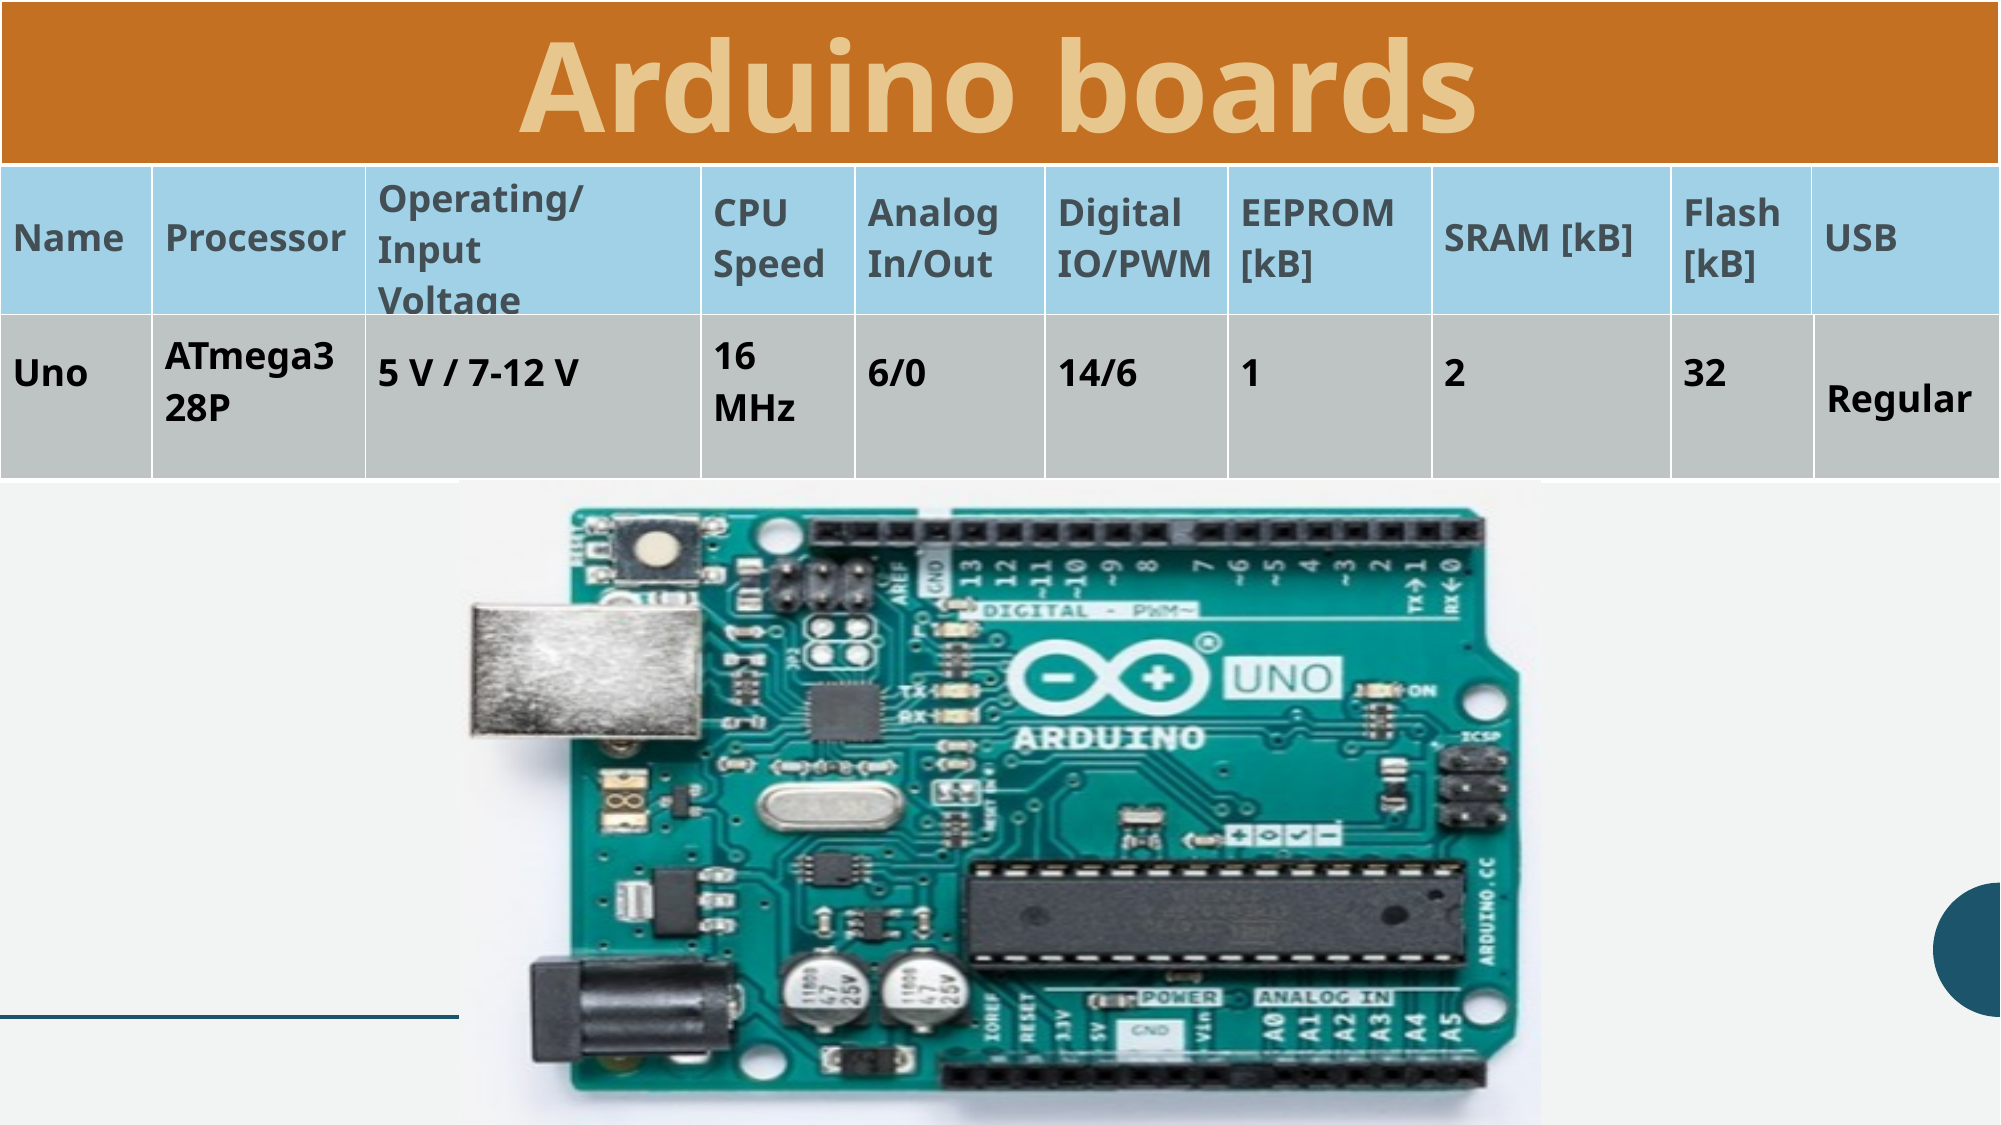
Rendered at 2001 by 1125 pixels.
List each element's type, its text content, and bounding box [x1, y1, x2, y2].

table_header Uno [1, 315, 151, 478]
table_header EEPROM [kB] [1229, 167, 1431, 314]
table_header Processor [153, 167, 365, 314]
table_header SRAM [kB] [1433, 167, 1670, 314]
table_header 2 [1433, 315, 1670, 478]
table_header 32 [1672, 315, 1813, 478]
text_box Arduino boards [0, 0, 2000, 166]
table_header Flash [kB] [1672, 167, 1811, 314]
table_header 1 [1229, 315, 1431, 478]
table_header Analog In/Out [856, 167, 1044, 314]
picture [459, 480, 1541, 1125]
table_header 14/6 [1046, 315, 1227, 478]
table_header ATmega328P [153, 315, 365, 478]
table_header Operating/Input Voltage [366, 167, 700, 314]
table_header 6/0 [856, 315, 1044, 478]
table_header 16 MHz [702, 315, 854, 478]
table_header USB [1812, 167, 1999, 314]
table_header 5 V / 7-12 V [366, 315, 700, 478]
table_header Name [1, 167, 151, 314]
table_header CPU Speed [702, 167, 854, 314]
table_header Digital IO/PWM [1046, 167, 1227, 314]
table_header Regular [1815, 315, 1999, 478]
